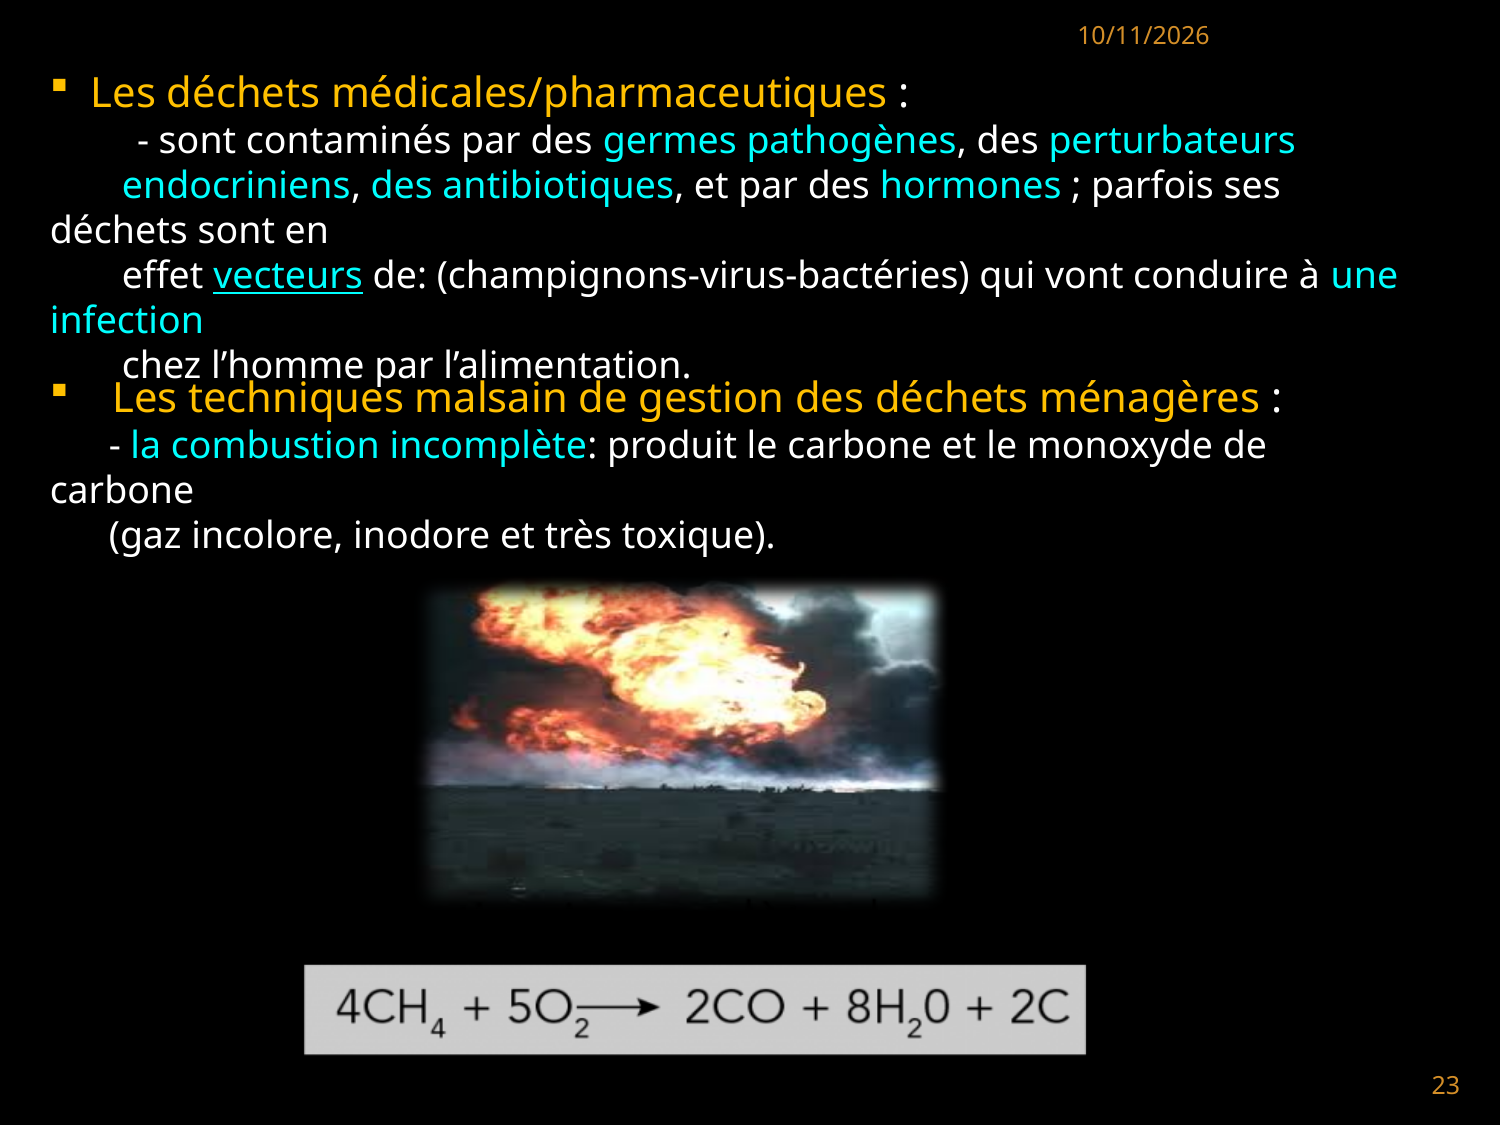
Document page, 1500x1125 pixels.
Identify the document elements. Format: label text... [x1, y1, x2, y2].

slide_number 23 [1350, 1062, 1475, 1103]
picture [234, 573, 1149, 1125]
text_box Les déchets médicales/pharmaceutiques : - sont contaminés par des germes pathogènes, des perturbateurs endocriniens, des antibiotiques, et par des hormones ; parfois ses déchets sont en effet vecteurs de: (champignons-virus-bactéries) qui vont conduire à une infection chez l’homme par l’alimentation. [35, 58, 1418, 363]
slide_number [1062, 12, 1475, 60]
text_box Les techniques malsain de gestion des déchets ménagères : - la combustion incomplète: produit le carbone et le monoxyde de carbone (gaz incolore, inodore et très toxique). [35, 363, 1418, 654]
